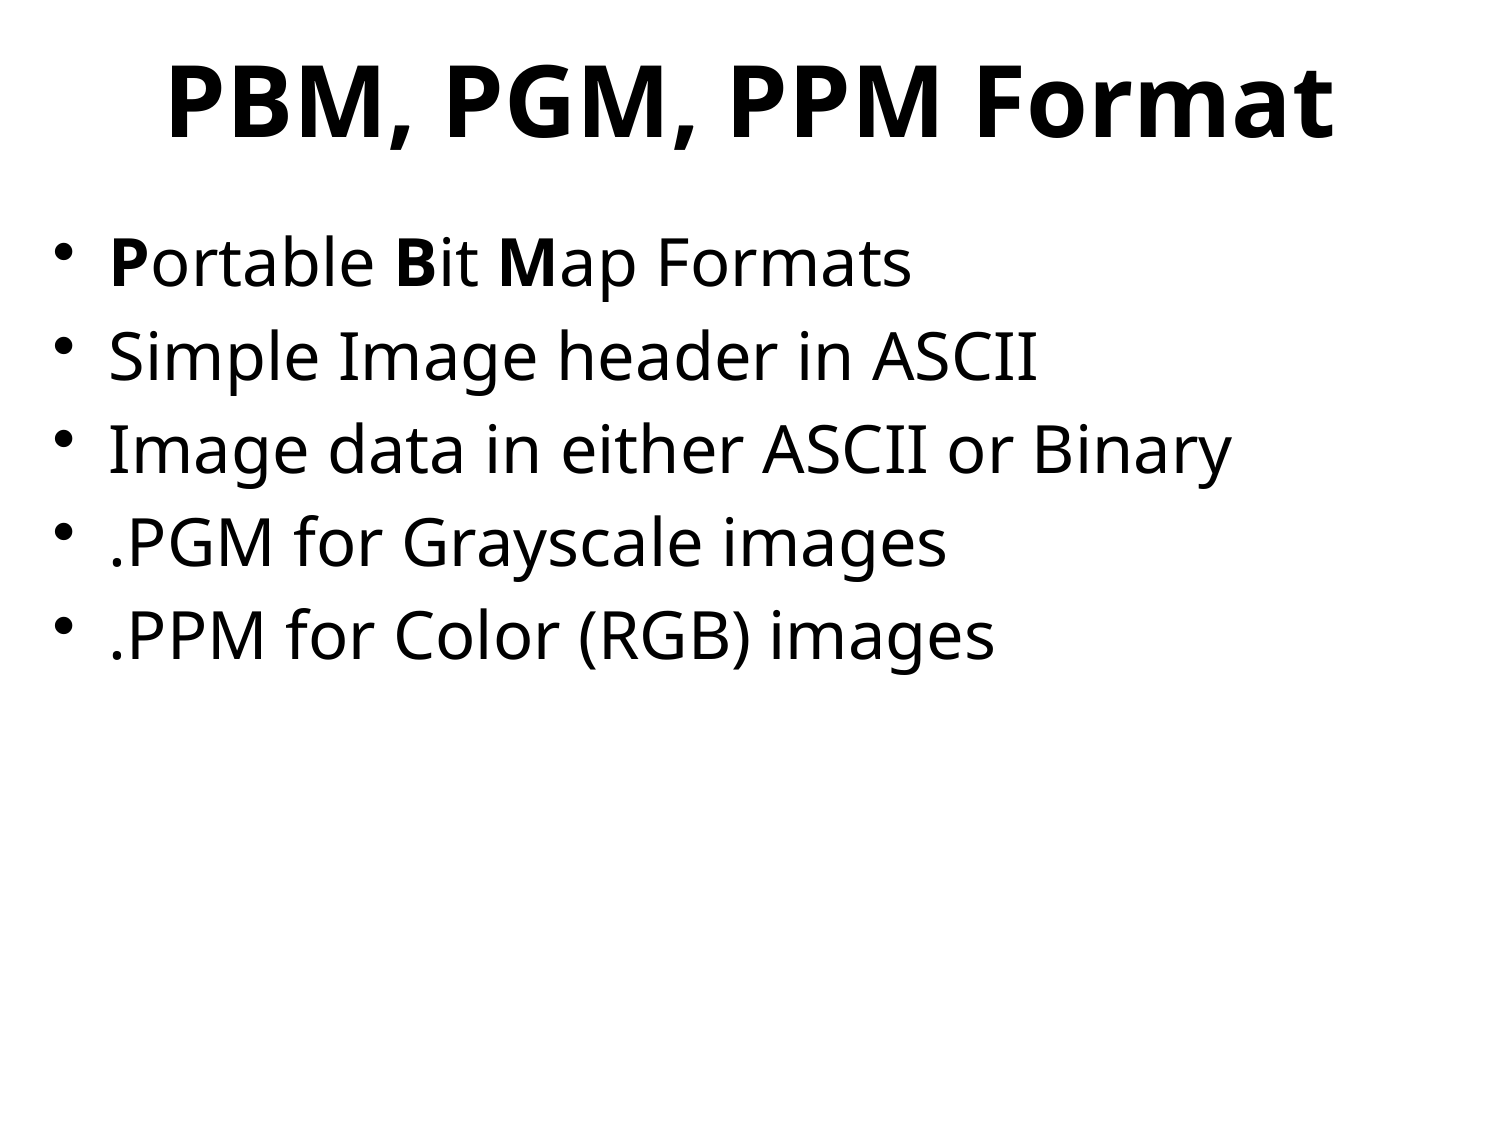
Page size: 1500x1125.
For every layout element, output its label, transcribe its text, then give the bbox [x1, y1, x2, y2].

list Portable Bit Map Formats Simple Image header in ASCII Image data in either ASCII or Binary .PGM for Grayscale images .PPM for Color (RGB) images [37, 212, 1463, 1088]
title PBM, PGM, PPM Format [75, 45, 1425, 150]
